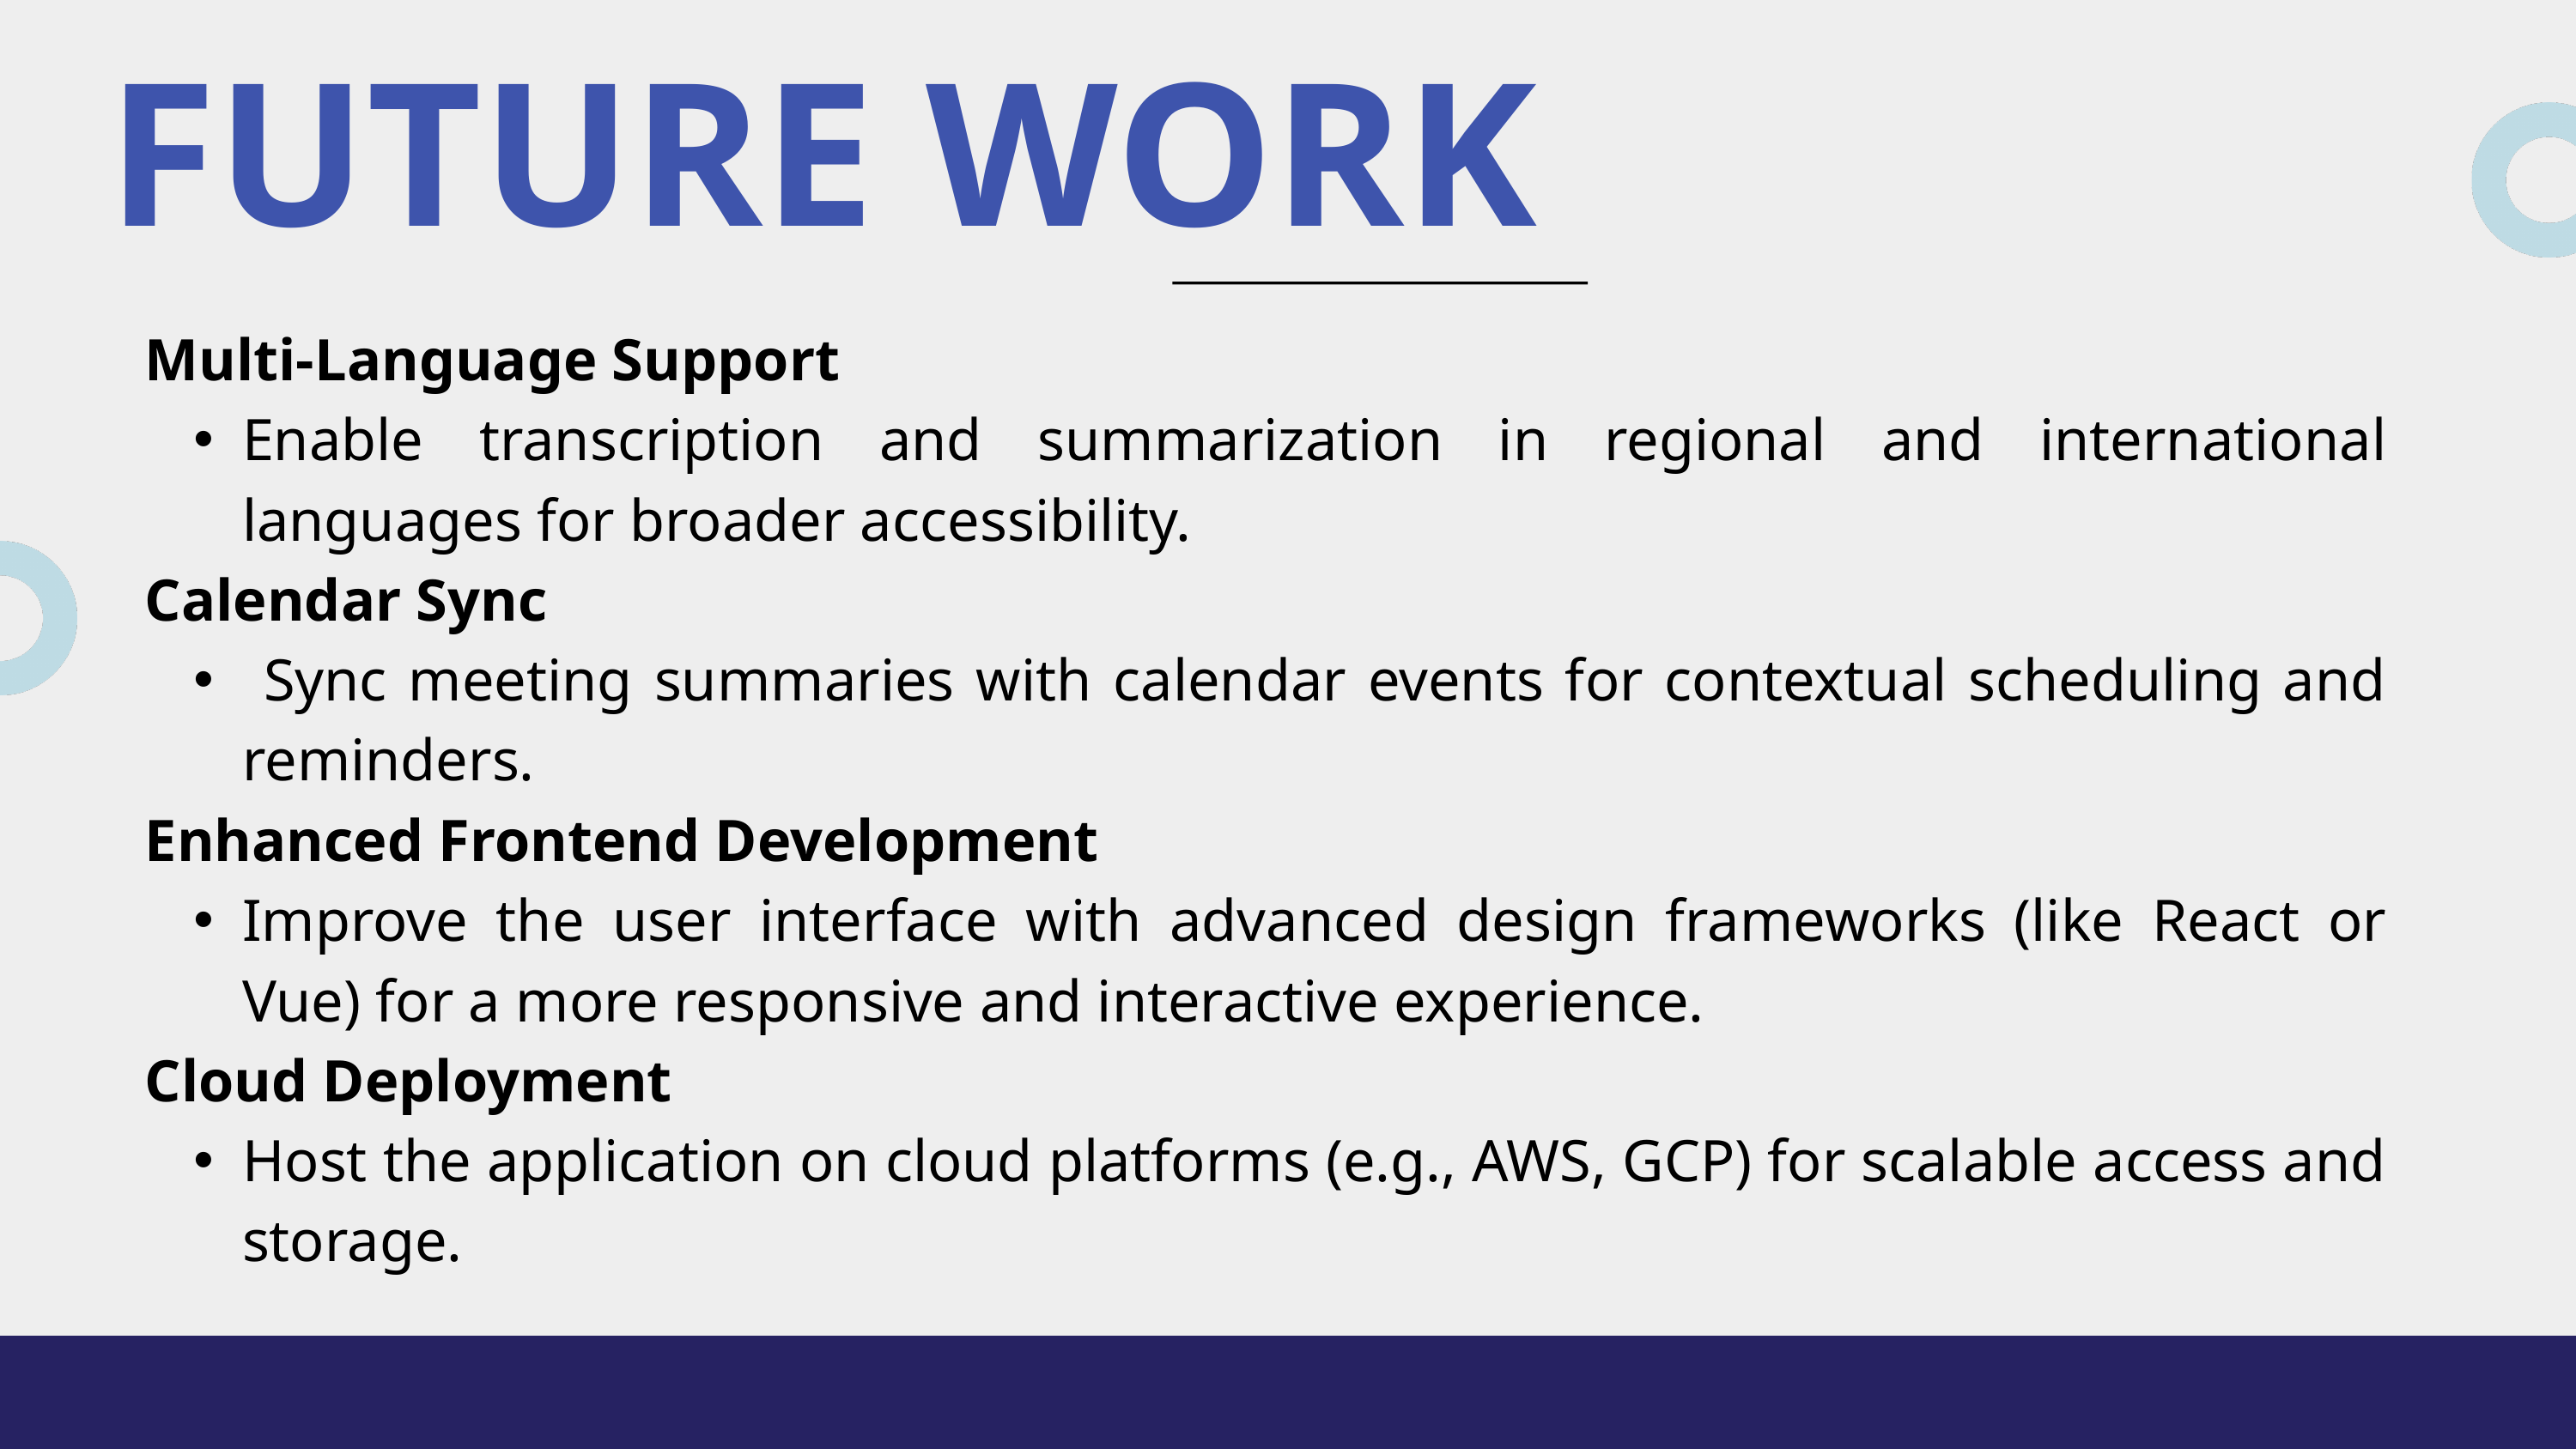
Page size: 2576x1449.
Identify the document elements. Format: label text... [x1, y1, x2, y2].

text_box Multi-Language Support Enable transcription and summarization in regional and international languages for broader accessibility. Calendar Sync Sync meeting summaries with calendar events for contextual scheduling and reminders. Enhanced Frontend Development Improve the user interface with advanced design frameworks (like React or Vue) for a more responsive and interactive experience. Cloud Deployment Host the application on cloud platforms (e.g., AWS, GCP) for scalable access and storage. [1320, 312, 2390, 1354]
text_box FUTURE WORK [107, 67, 1558, 266]
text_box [1200, 72, 1314, 1449]
text_box [2471, 102, 2576, 258]
text_box [0, 541, 77, 695]
text_box Multi-Language Support Enable transcription and summarization in regional and international languages for broader accessibility. Calendar Sync Sync meeting summaries with calendar events for contextual scheduling and reminders. Enhanced Frontend Development Improve the user interface with advanced design frameworks (like React or Vue) for a more responsive and interactive experience. Cloud Deployment Host the application on cloud platforms (e.g., AWS, GCP) for scalable access and storage. [144, 312, 1196, 1354]
